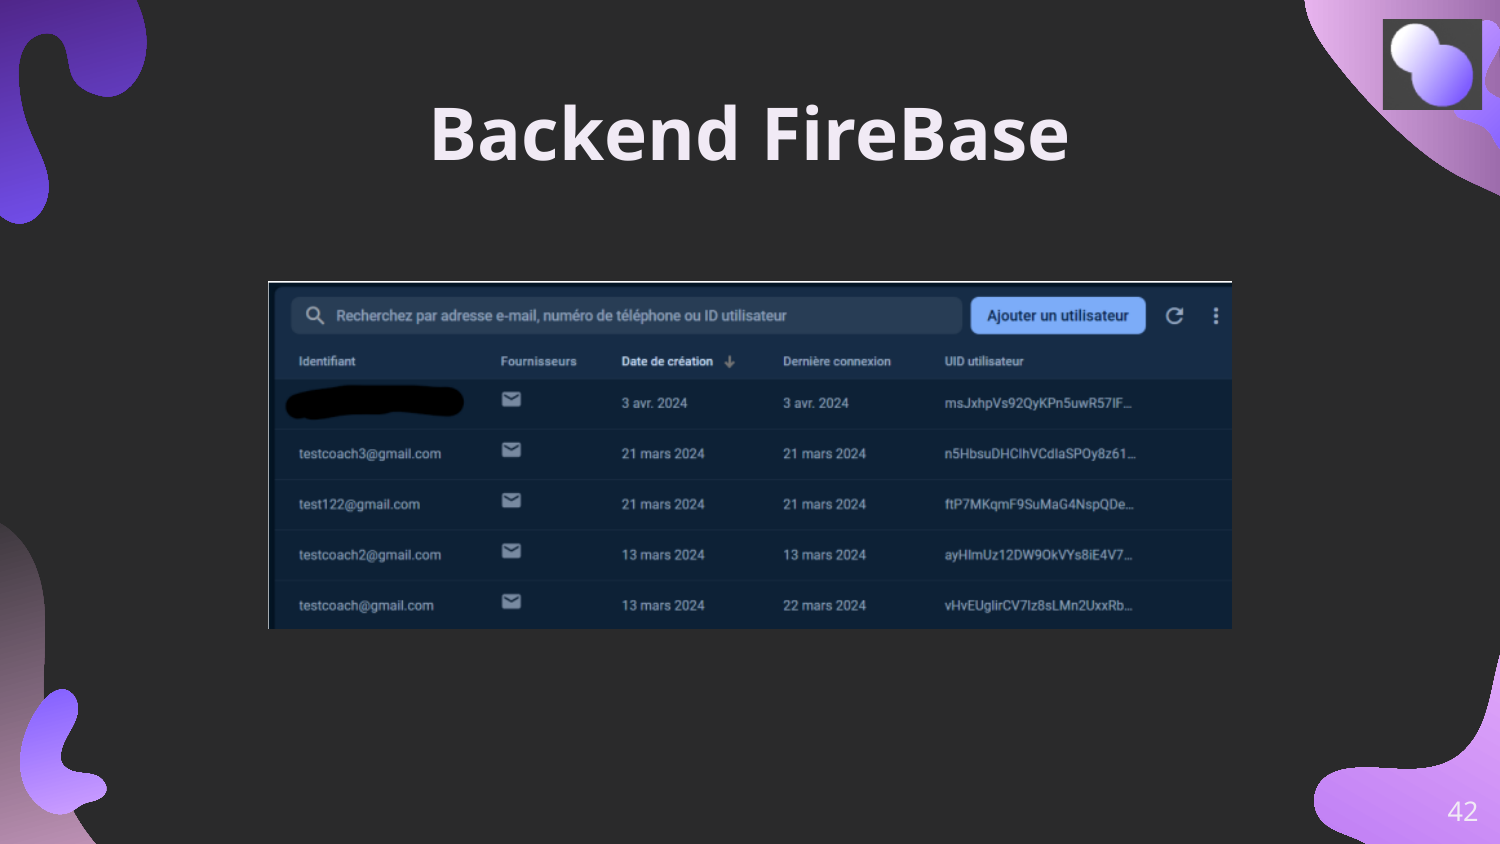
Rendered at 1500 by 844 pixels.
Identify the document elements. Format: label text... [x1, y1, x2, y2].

picture [267, 281, 1233, 629]
picture [1382, 19, 1483, 110]
slide_number ‹#› [1403, 779, 1494, 844]
title Backend FireBase [118, 72, 1382, 167]
